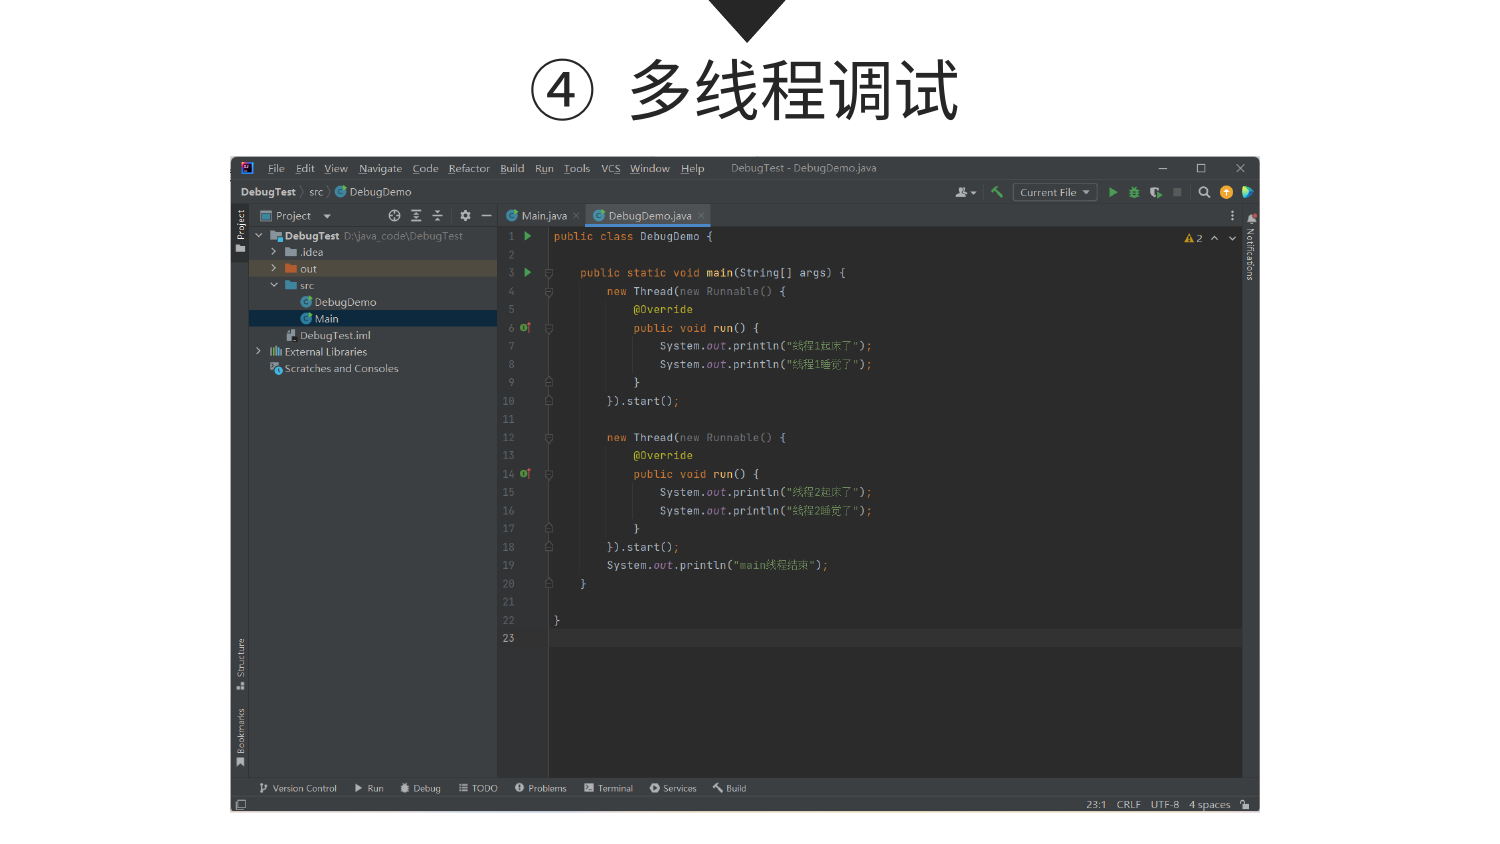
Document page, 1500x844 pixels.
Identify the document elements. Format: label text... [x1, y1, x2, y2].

picture [230, 156, 1260, 813]
text_box [707, 0, 788, 45]
text_box ④ 多线程调试 [393, 41, 1097, 137]
